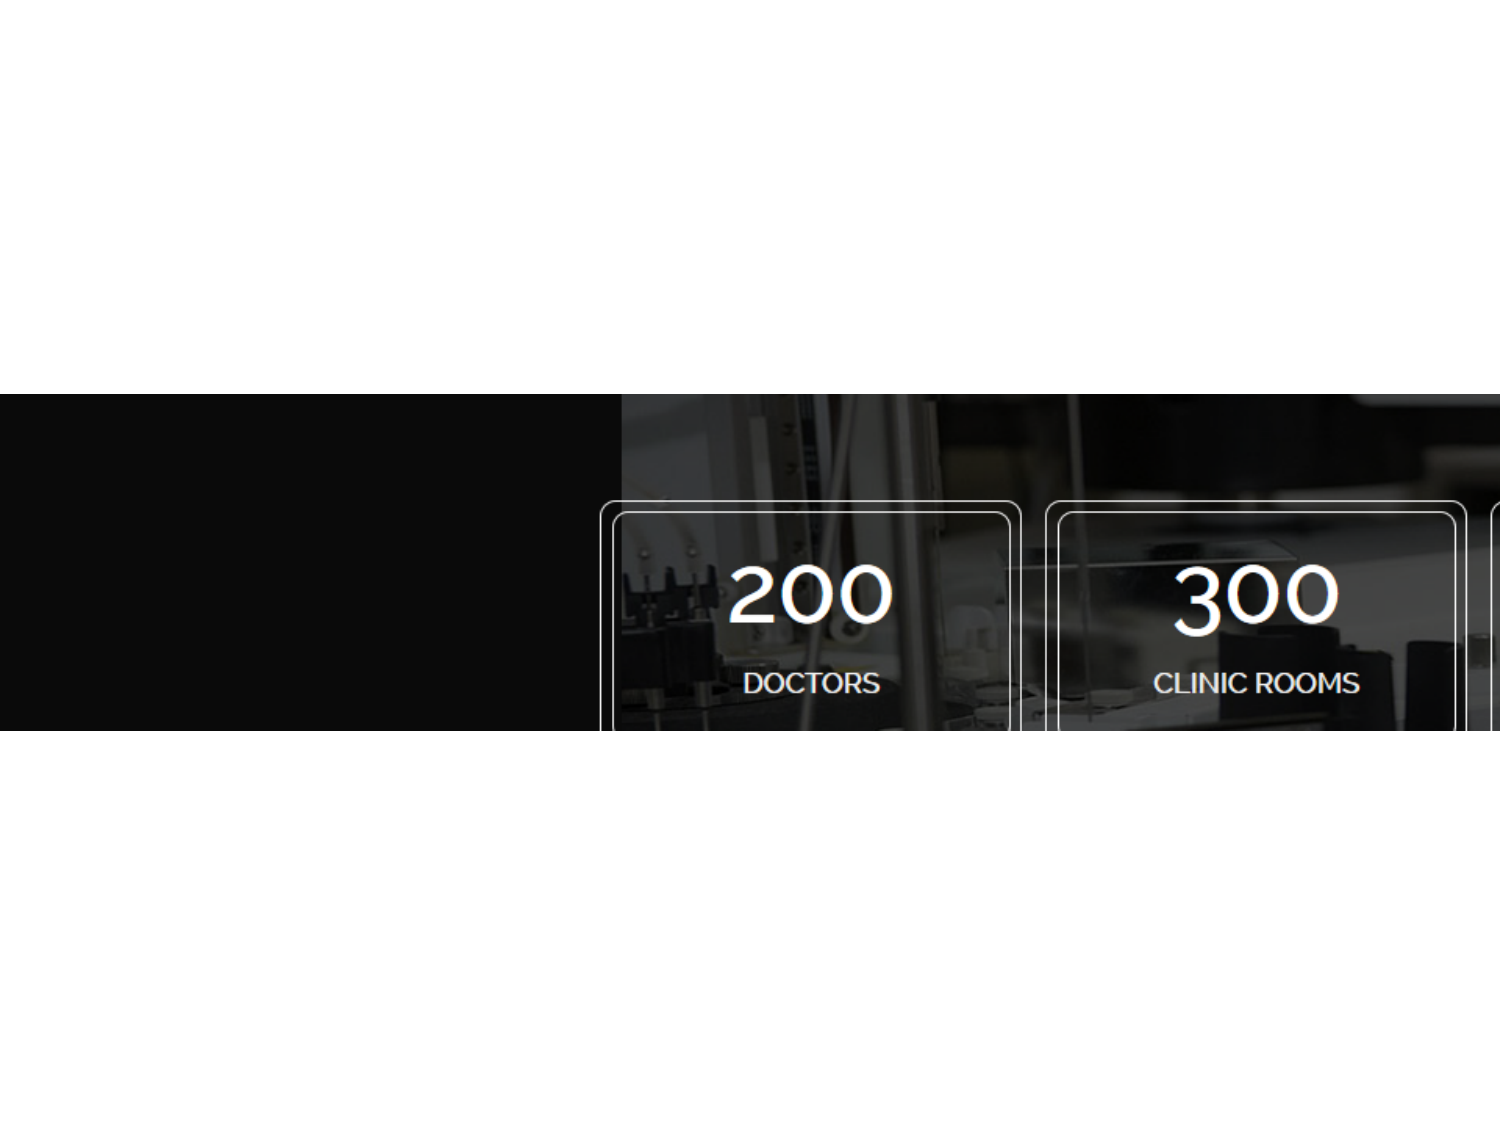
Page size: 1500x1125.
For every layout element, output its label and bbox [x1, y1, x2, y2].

picture [0, 394, 1500, 731]
